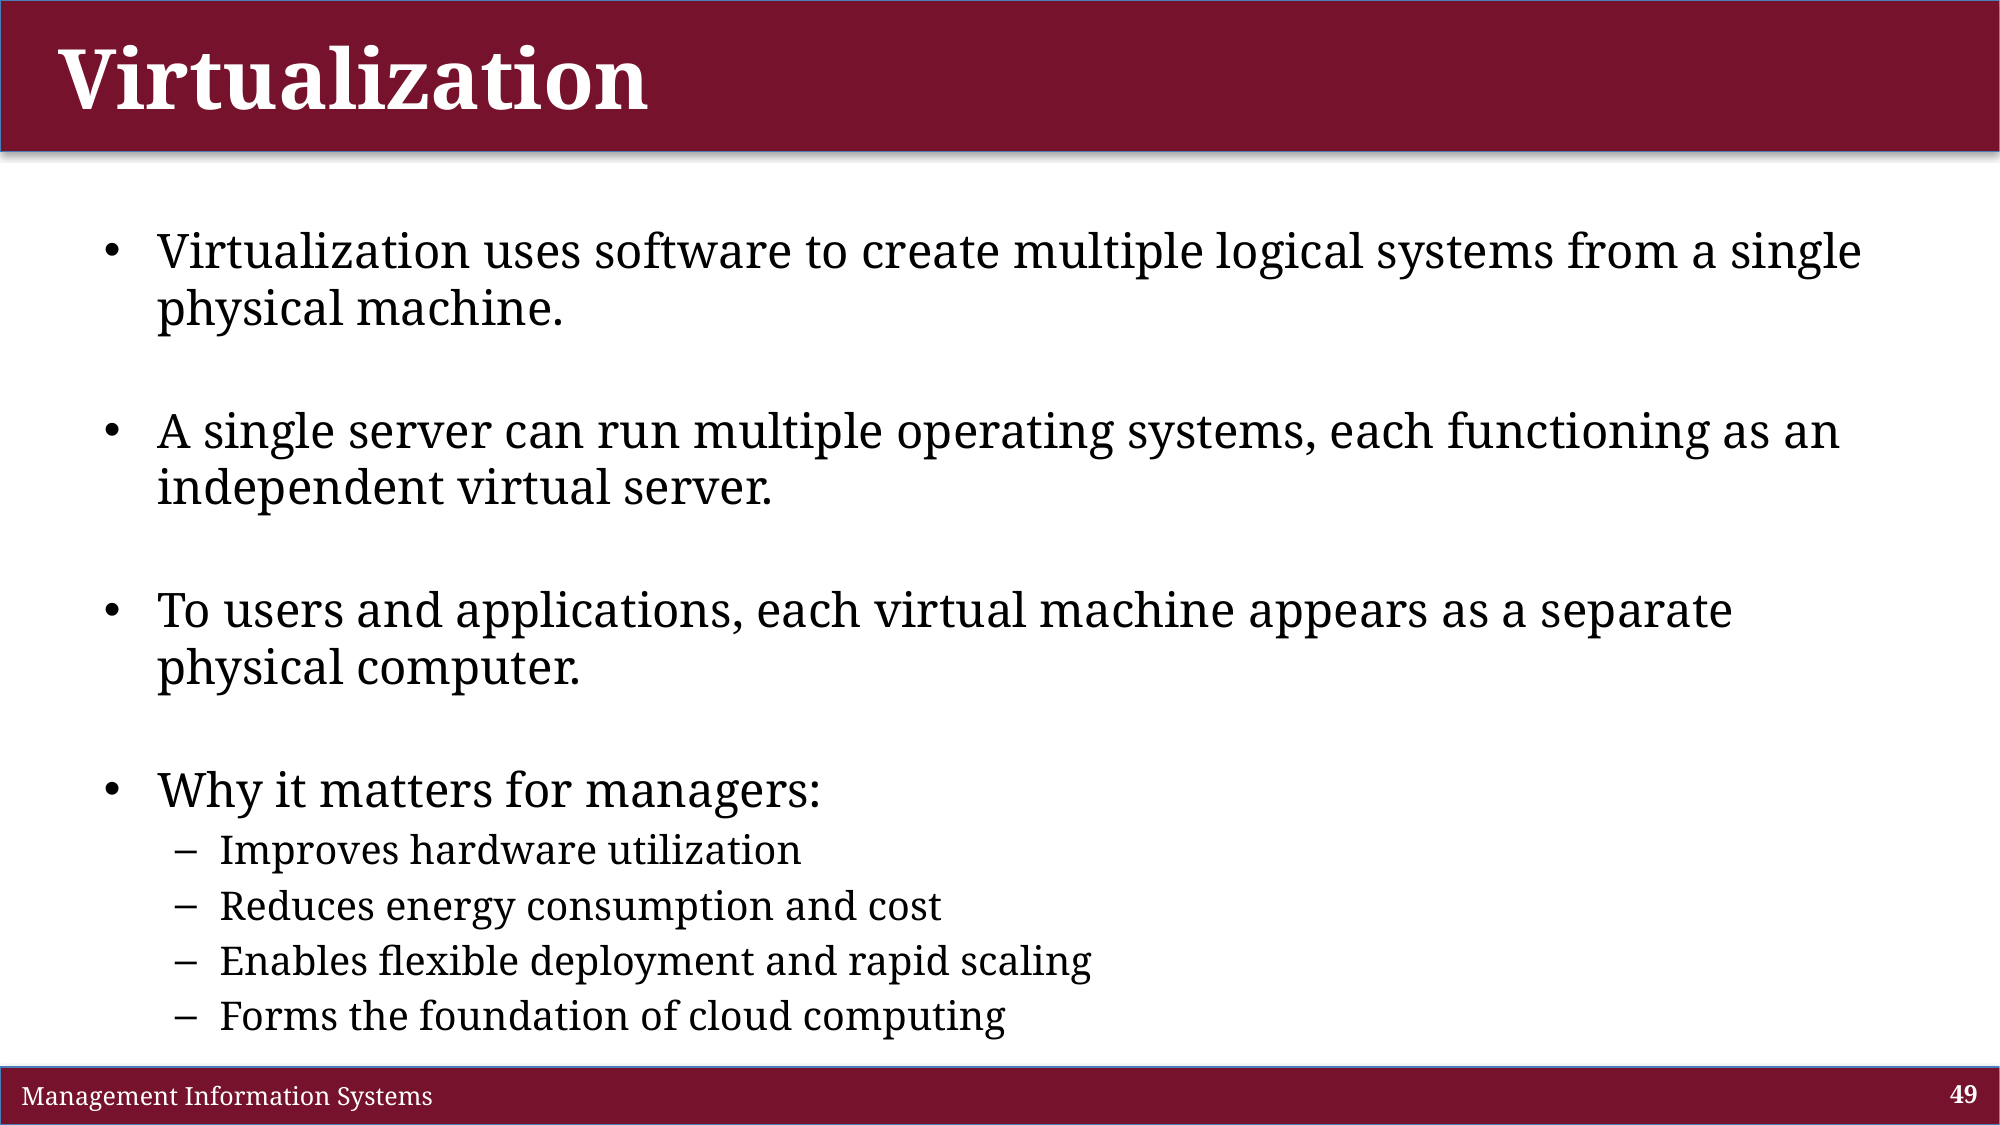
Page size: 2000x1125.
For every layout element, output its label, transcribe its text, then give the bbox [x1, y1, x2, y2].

title Virtualization [0, 0, 2000, 152]
slide_number 49 [1649, 1066, 2000, 1125]
text_box [475, 1066, 1649, 1125]
list Virtualization uses software to create multiple logical systems from a single physical machine. A single server can run multiple operating systems, each functioning as an independent virtual server. To users and applications, each virtual machine appears as a separate physical computer. Why it matters for managers: Improves hardware utilization Reduces energy consumption and cost Enables flexible deployment and rapid scaling Forms the foundation of cloud computing [88, 213, 1911, 1047]
footer Management Information Systems [0, 1066, 475, 1125]
